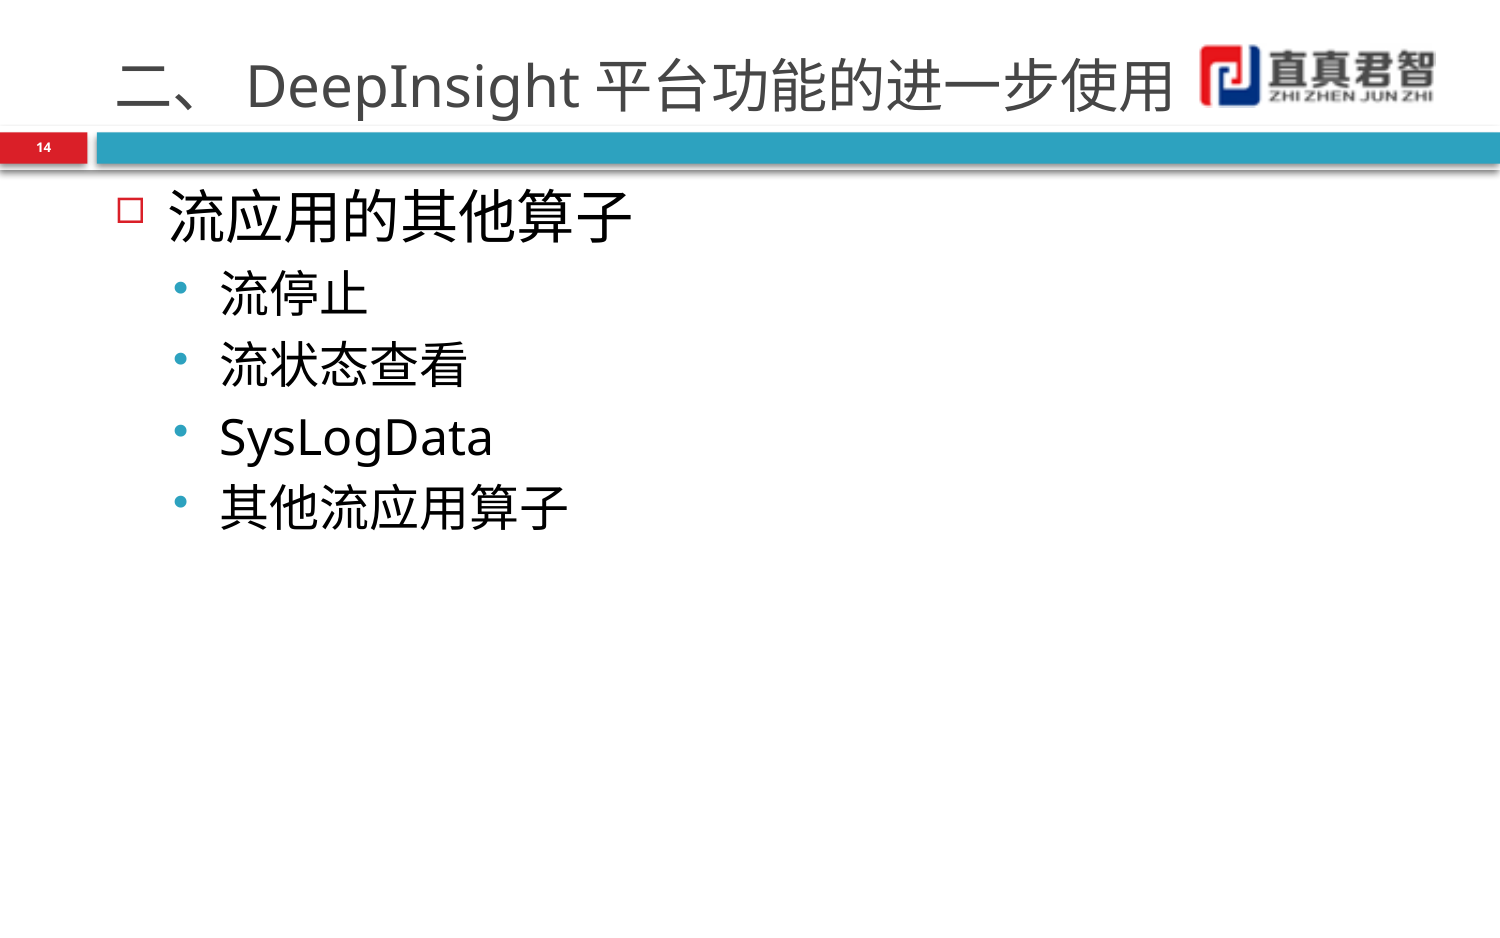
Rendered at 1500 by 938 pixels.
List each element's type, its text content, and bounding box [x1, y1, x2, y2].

list 流应用的其他算子 流停止 流状态查看 SysLogData 其他流应用算子 [99, 173, 1438, 844]
title 二、DeepInsight平台功能的进一步使用 [99, 21, 1438, 127]
slide_number 14 [0, 131, 88, 165]
